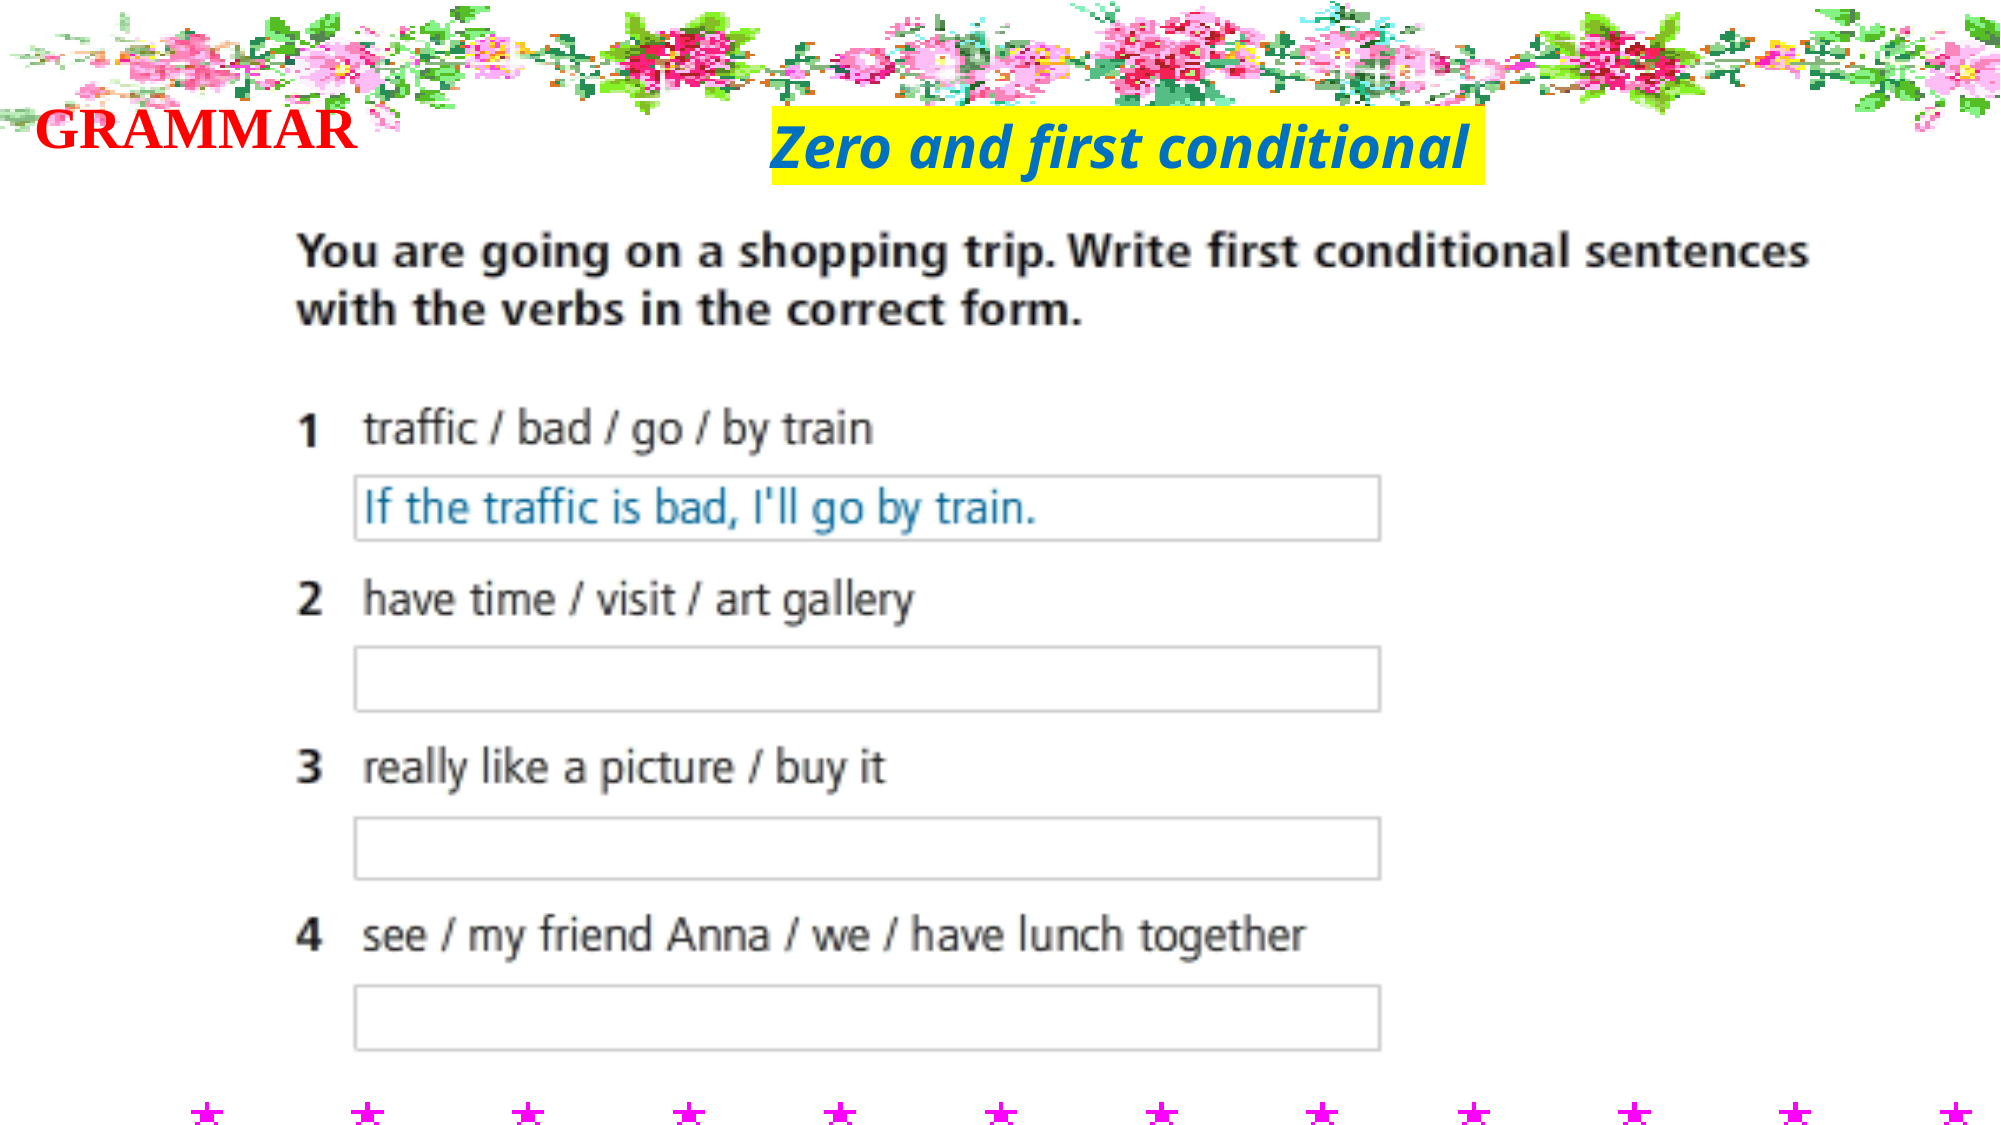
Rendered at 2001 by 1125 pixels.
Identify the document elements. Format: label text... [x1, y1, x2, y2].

picture [26, 207, 2000, 1125]
text_box Zero and first conditional [712, 102, 1544, 188]
text_box GRAMMAR [19, 83, 521, 168]
picture [0, 1, 2000, 135]
